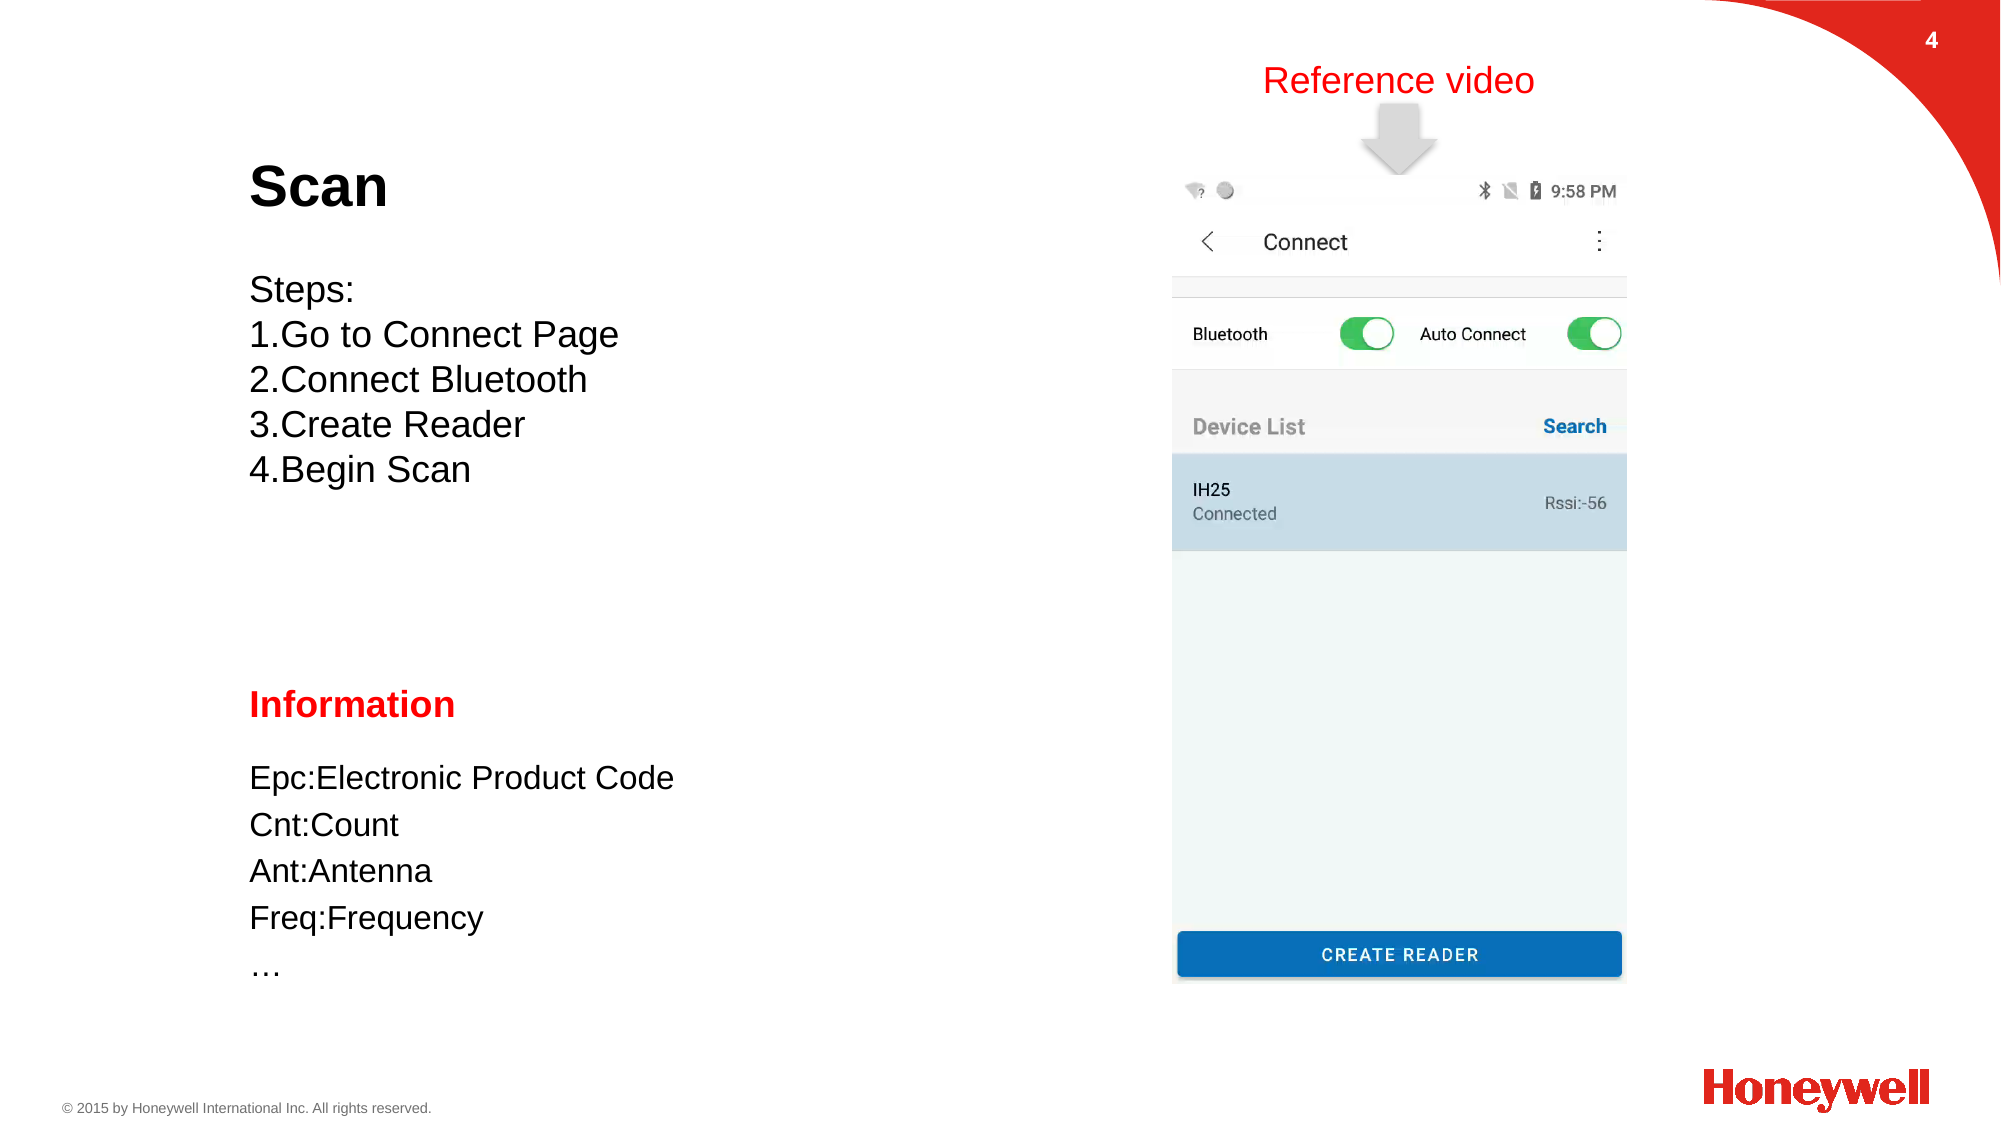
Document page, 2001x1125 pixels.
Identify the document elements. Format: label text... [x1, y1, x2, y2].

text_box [1171, 174, 1628, 985]
text_box [1359, 102, 1439, 173]
text_box Reference video [1248, 49, 1551, 109]
title Scan [234, 140, 1262, 223]
text_box Information [234, 672, 575, 733]
picture [1704, 1069, 1929, 1113]
slide_number 3 [1910, 0, 2000, 83]
text_box Steps: 1.Go to Connect Page 2.Connect Bluetooth 3.Create Reader 4.Begin Scan [234, 257, 1151, 498]
